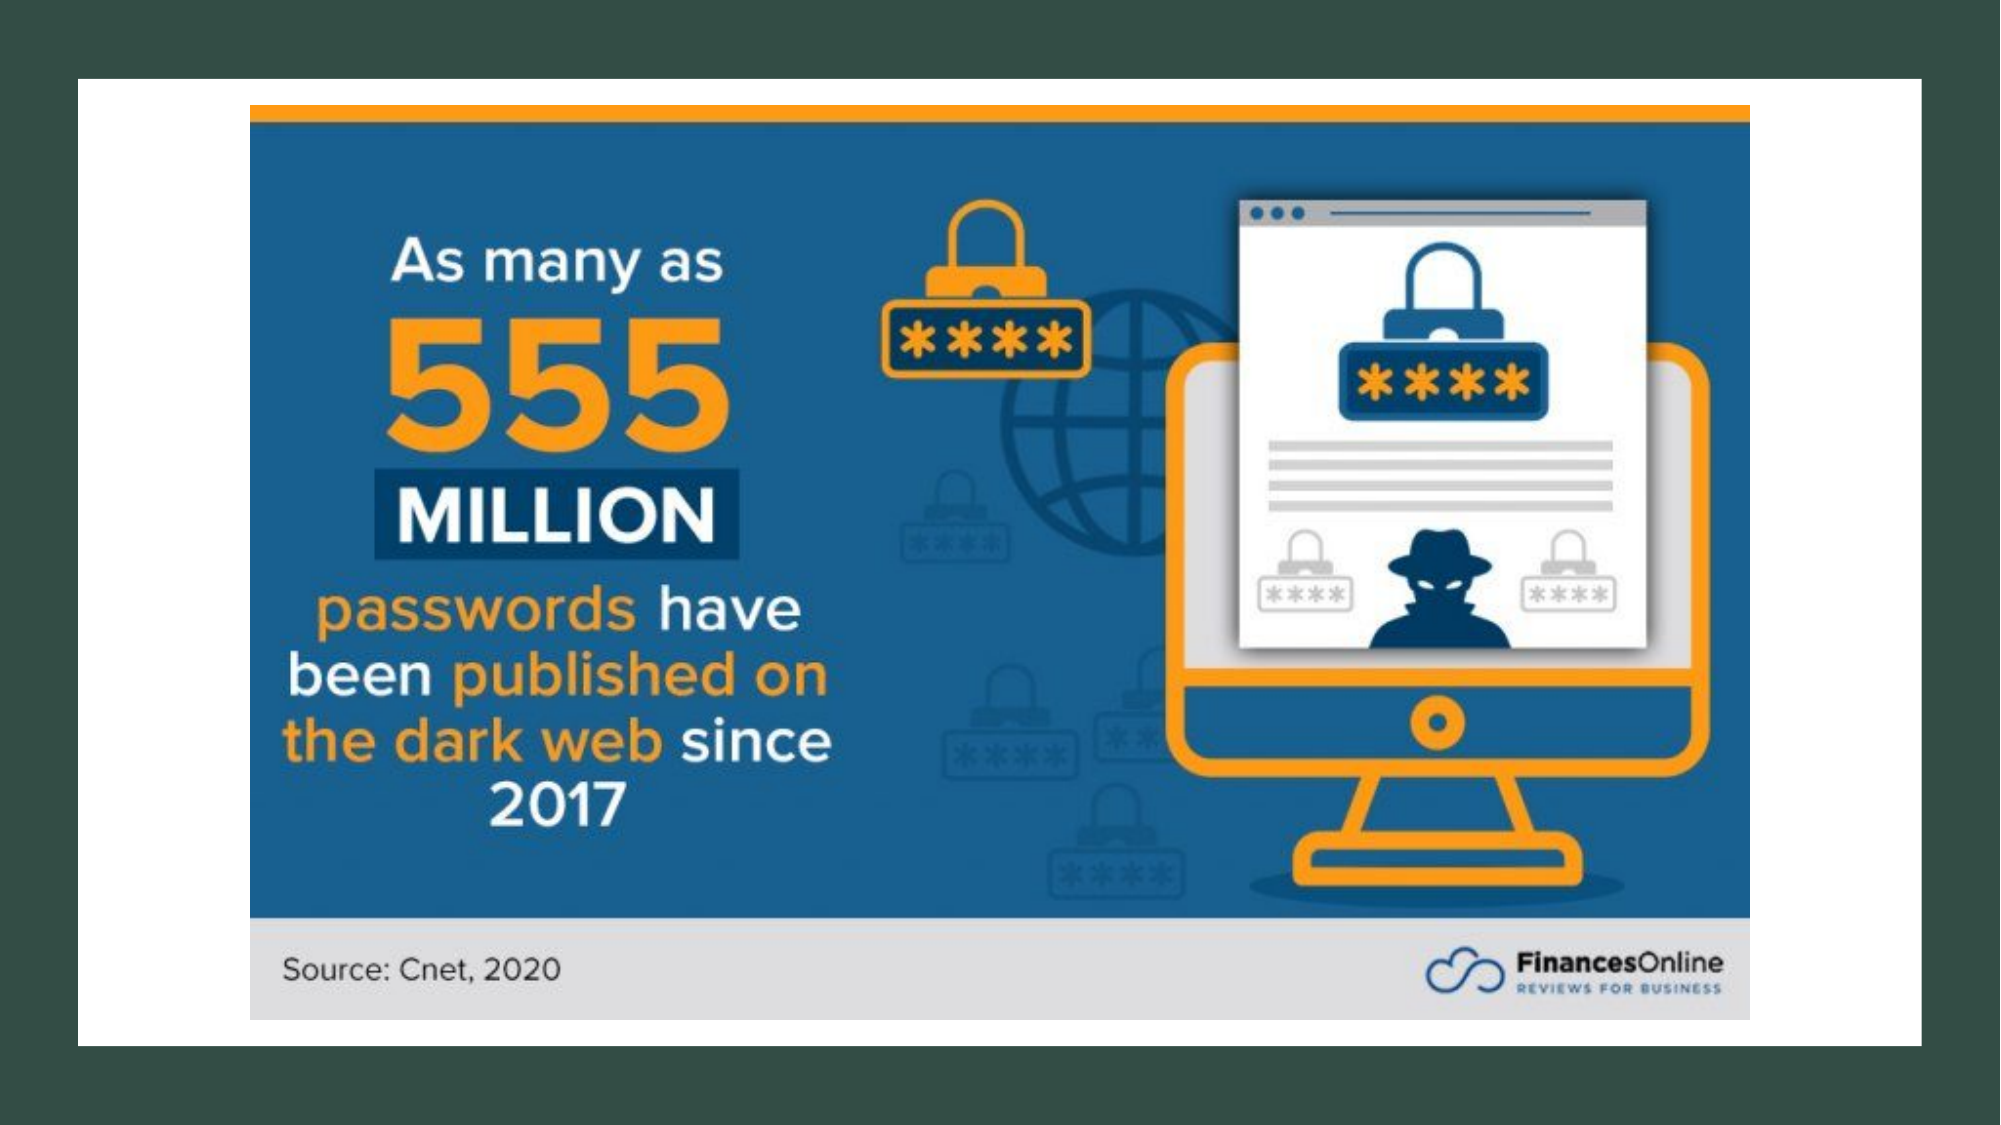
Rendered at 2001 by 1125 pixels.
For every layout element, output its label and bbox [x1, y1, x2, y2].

text_box [77, 78, 1923, 1047]
list [250, 105, 1750, 1020]
text_box [0, 0, 2000, 1125]
